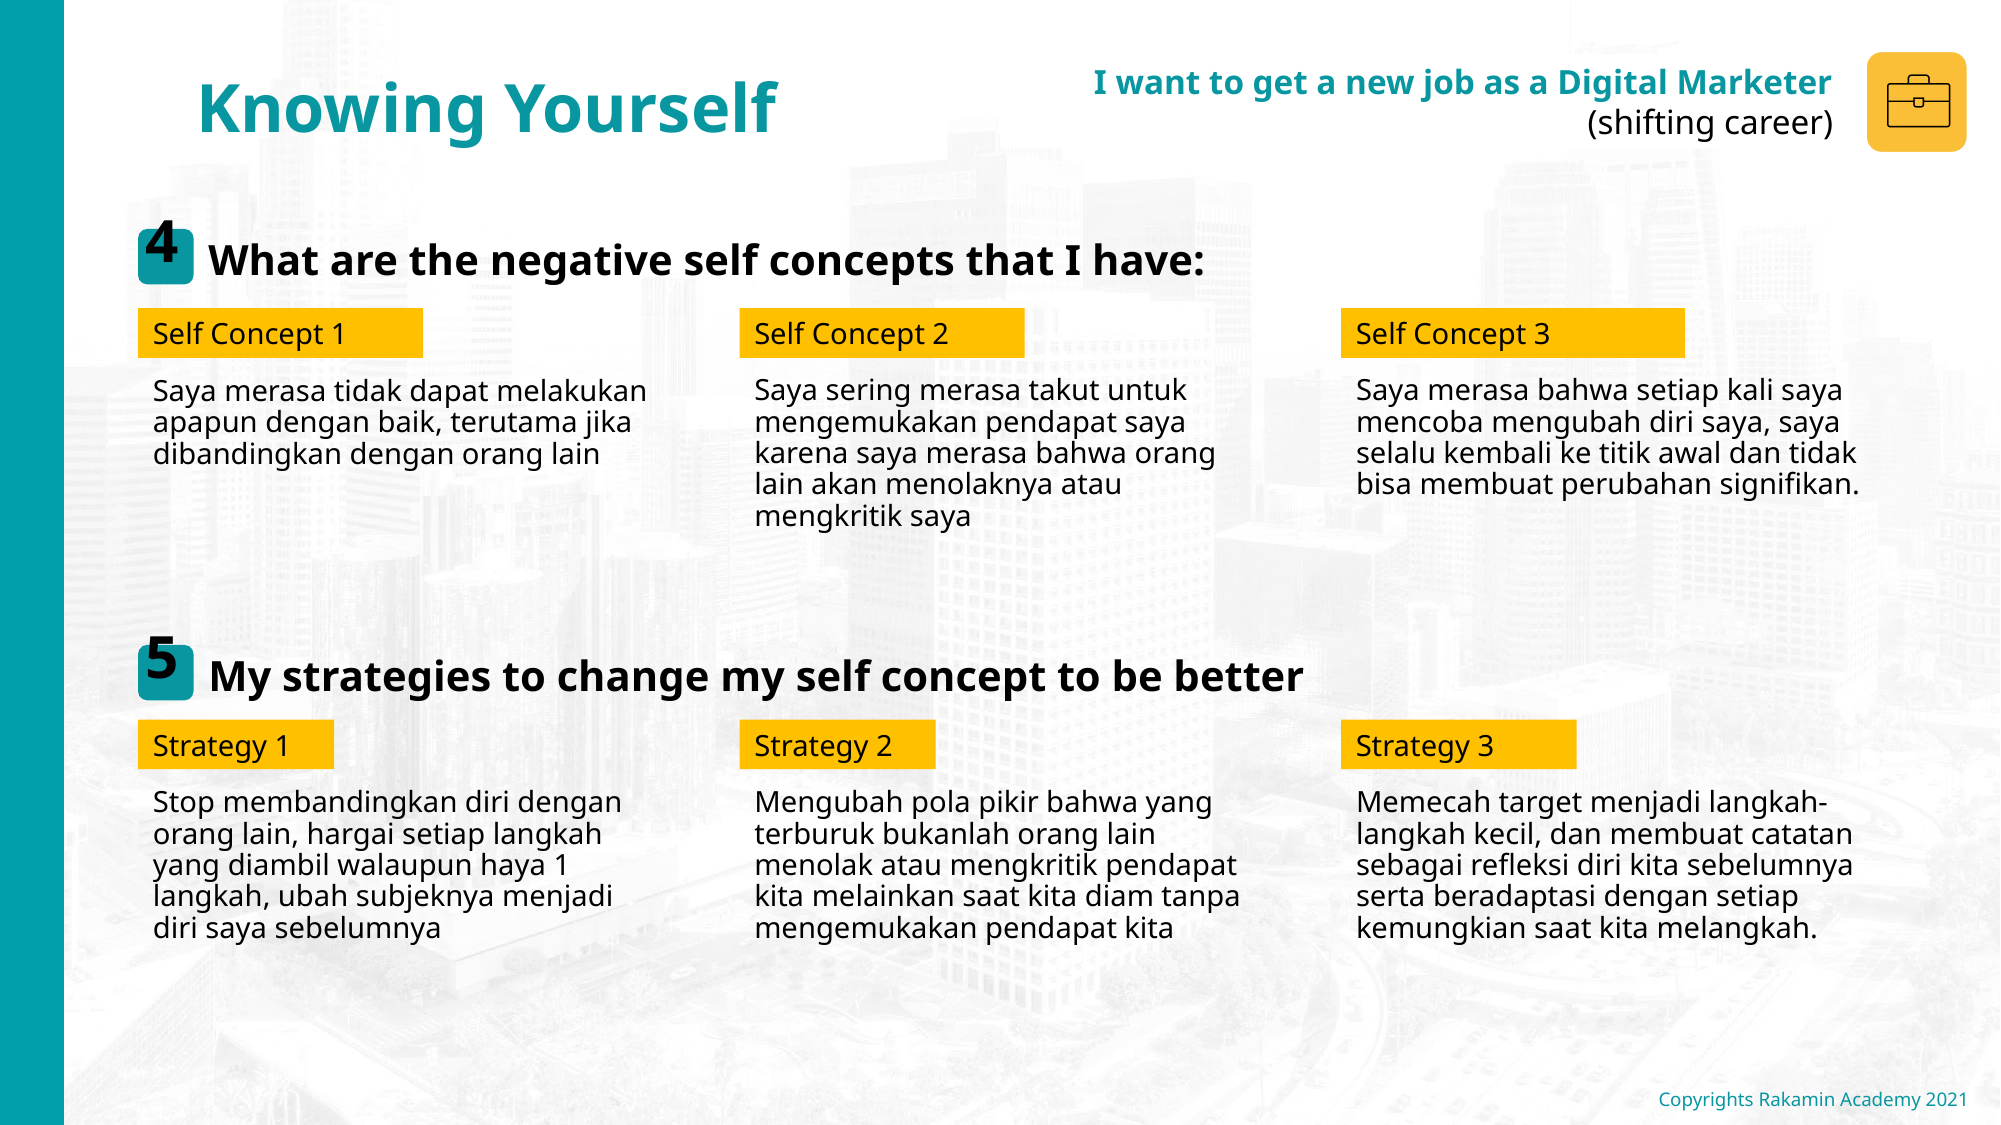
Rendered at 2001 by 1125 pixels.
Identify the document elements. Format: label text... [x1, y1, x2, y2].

list Stop membandingkan diri dengan orang lain, hargai setiap langkah yang diambil walaupun haya 1 langkah, ubah subjeknya menjadi diri saya sebelumnya [138, 780, 677, 990]
list Mengubah pola pikir bahwa yang terburuk bukanlah orang lain menolak atau mengkritik pendapat kita melainkan saat kita diam tanpa mengemukakan pendapat kita [739, 780, 1279, 990]
list Saya merasa tidak dapat melakukan apapun dengan baik, terutama jika dibandingkan dengan orang lain [138, 368, 677, 578]
picture [64, 0, 2000, 1125]
list Saya merasa bahwa setiap kali saya mencoba mengubah diri saya, saya selalu kembali ke titik awal dan tidak bisa membuat perubahan signifikan. [1341, 368, 1880, 578]
list Saya sering merasa takut untuk mengemukakan pendapat saya karena saya merasa bahwa orang lain akan menolaknya atau mengkritik saya [739, 368, 1279, 578]
list Memecah target menjadi langkah-langkah kecil, dan membuat catatan sebagai refleksi diri kita sebelumnya serta beradaptasi dengan setiap kemungkian saat kita melangkah. [1341, 780, 1880, 990]
